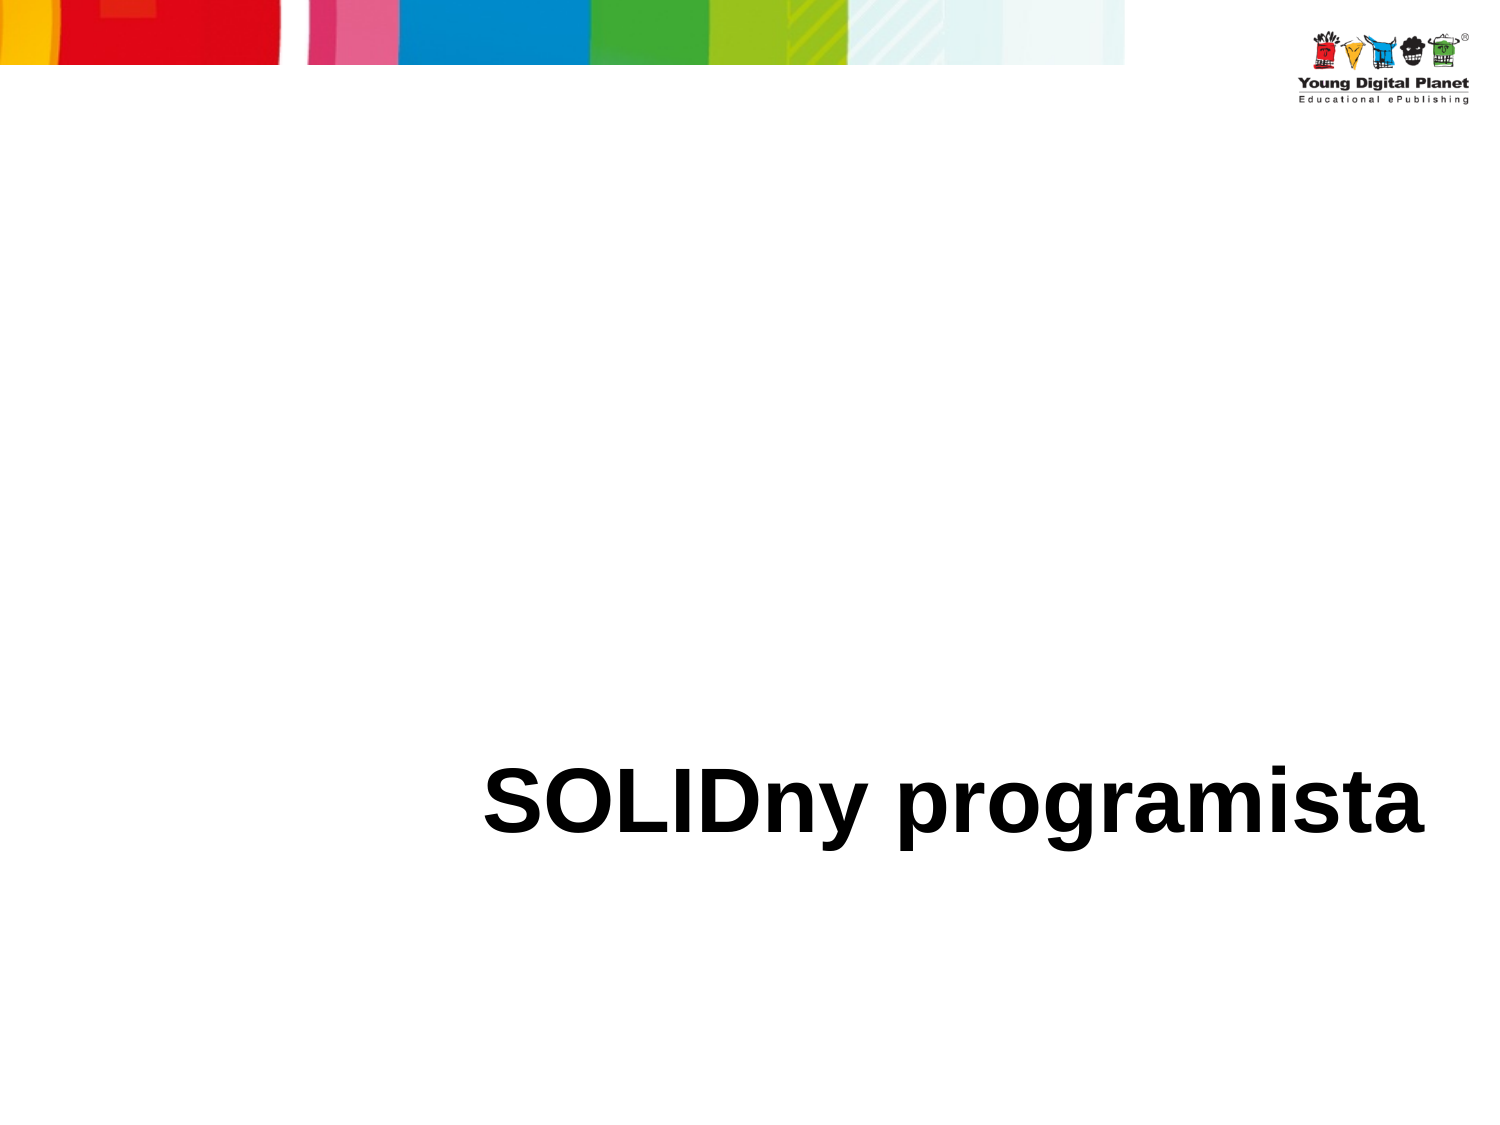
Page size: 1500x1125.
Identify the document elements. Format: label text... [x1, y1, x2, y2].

picture [0, 0, 401, 65]
picture [589, 0, 1500, 126]
title SOLIDny programista [75, 740, 1425, 1013]
